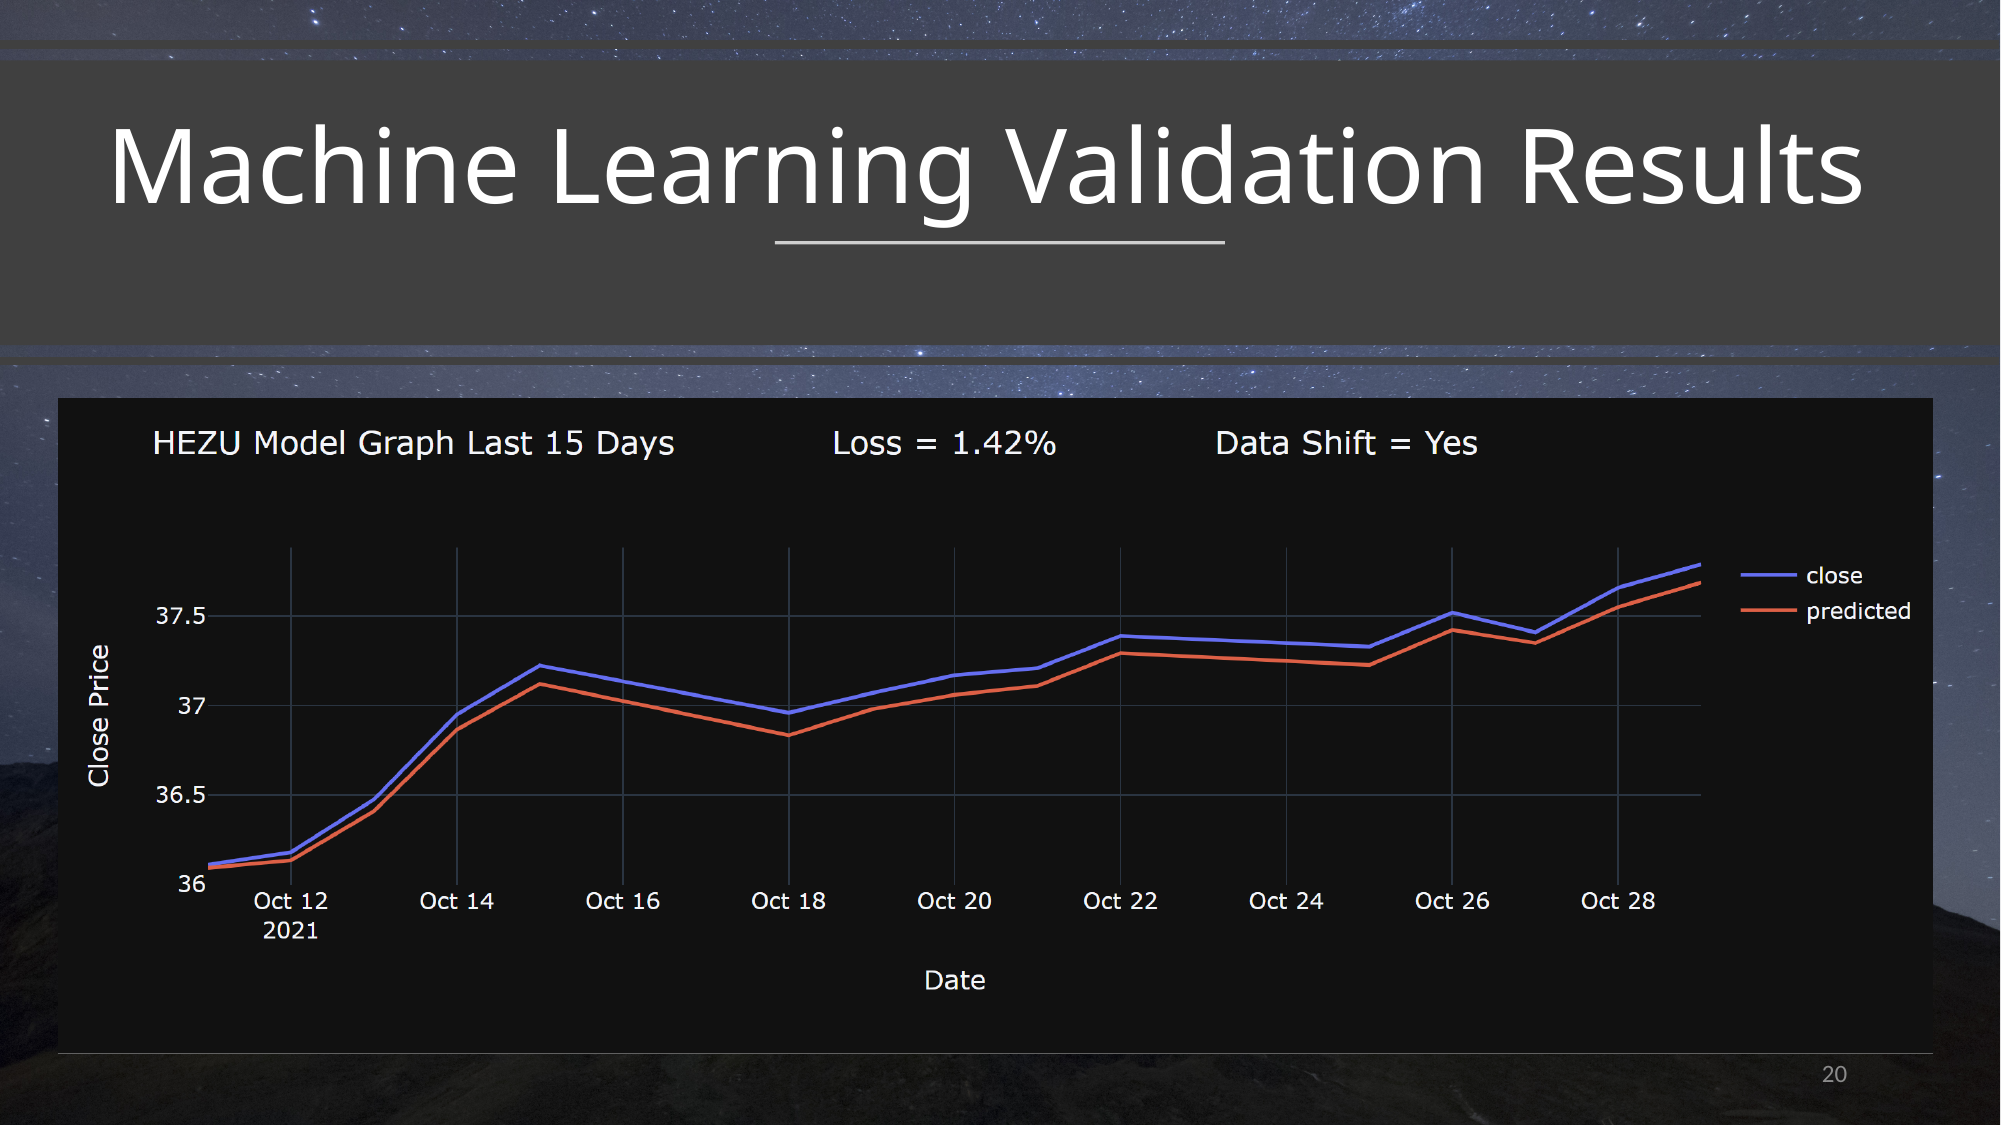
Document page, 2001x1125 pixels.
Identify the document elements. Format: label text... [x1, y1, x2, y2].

slide_number 20 [1412, 1054, 1863, 1103]
picture [0, 0, 2001, 1125]
text_box [0, 59, 2000, 346]
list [58, 398, 1933, 1054]
title Machine Learning Validation Results [86, 80, 1914, 233]
